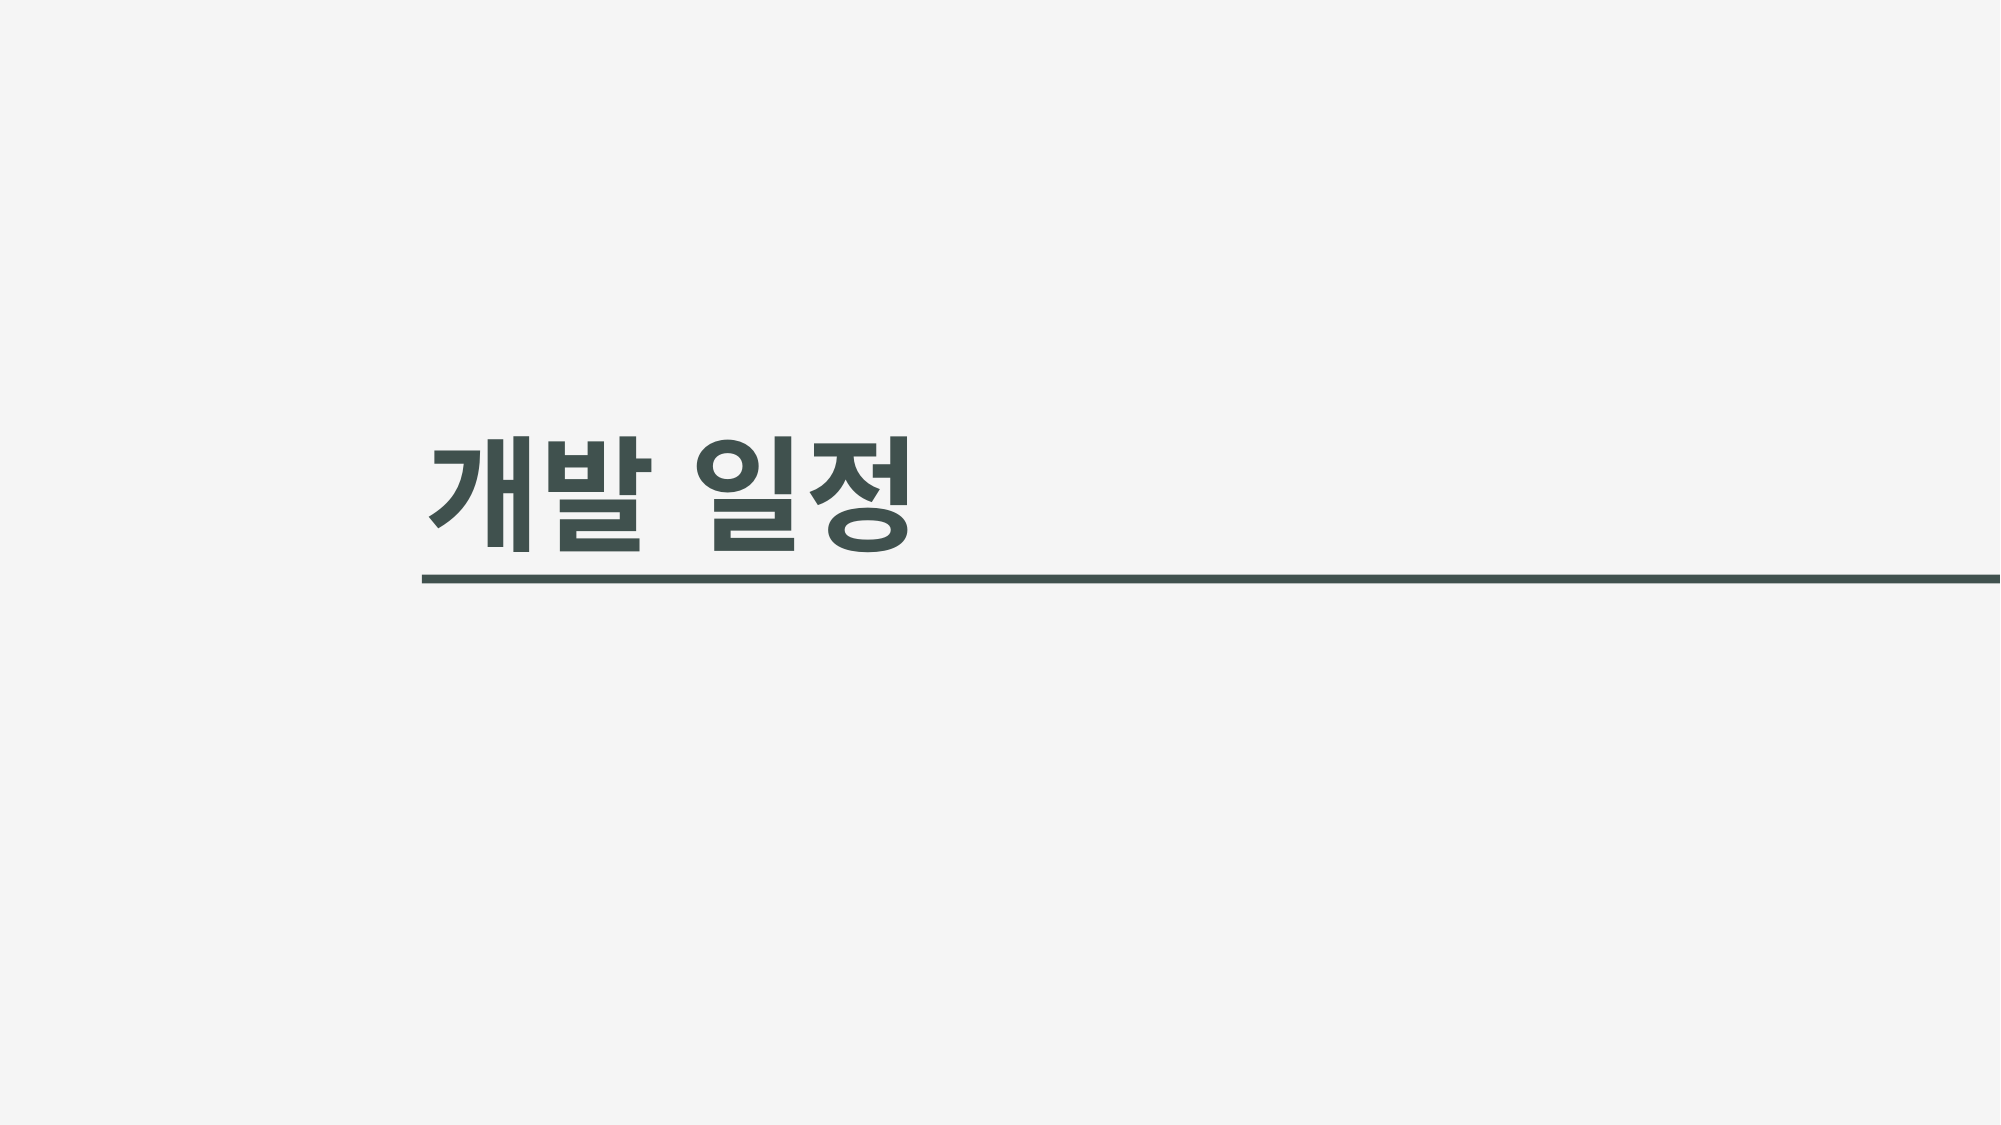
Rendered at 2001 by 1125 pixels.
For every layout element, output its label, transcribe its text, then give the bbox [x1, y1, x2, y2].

title 개발 일정 [410, 401, 1911, 576]
text_box [421, 574, 2000, 584]
